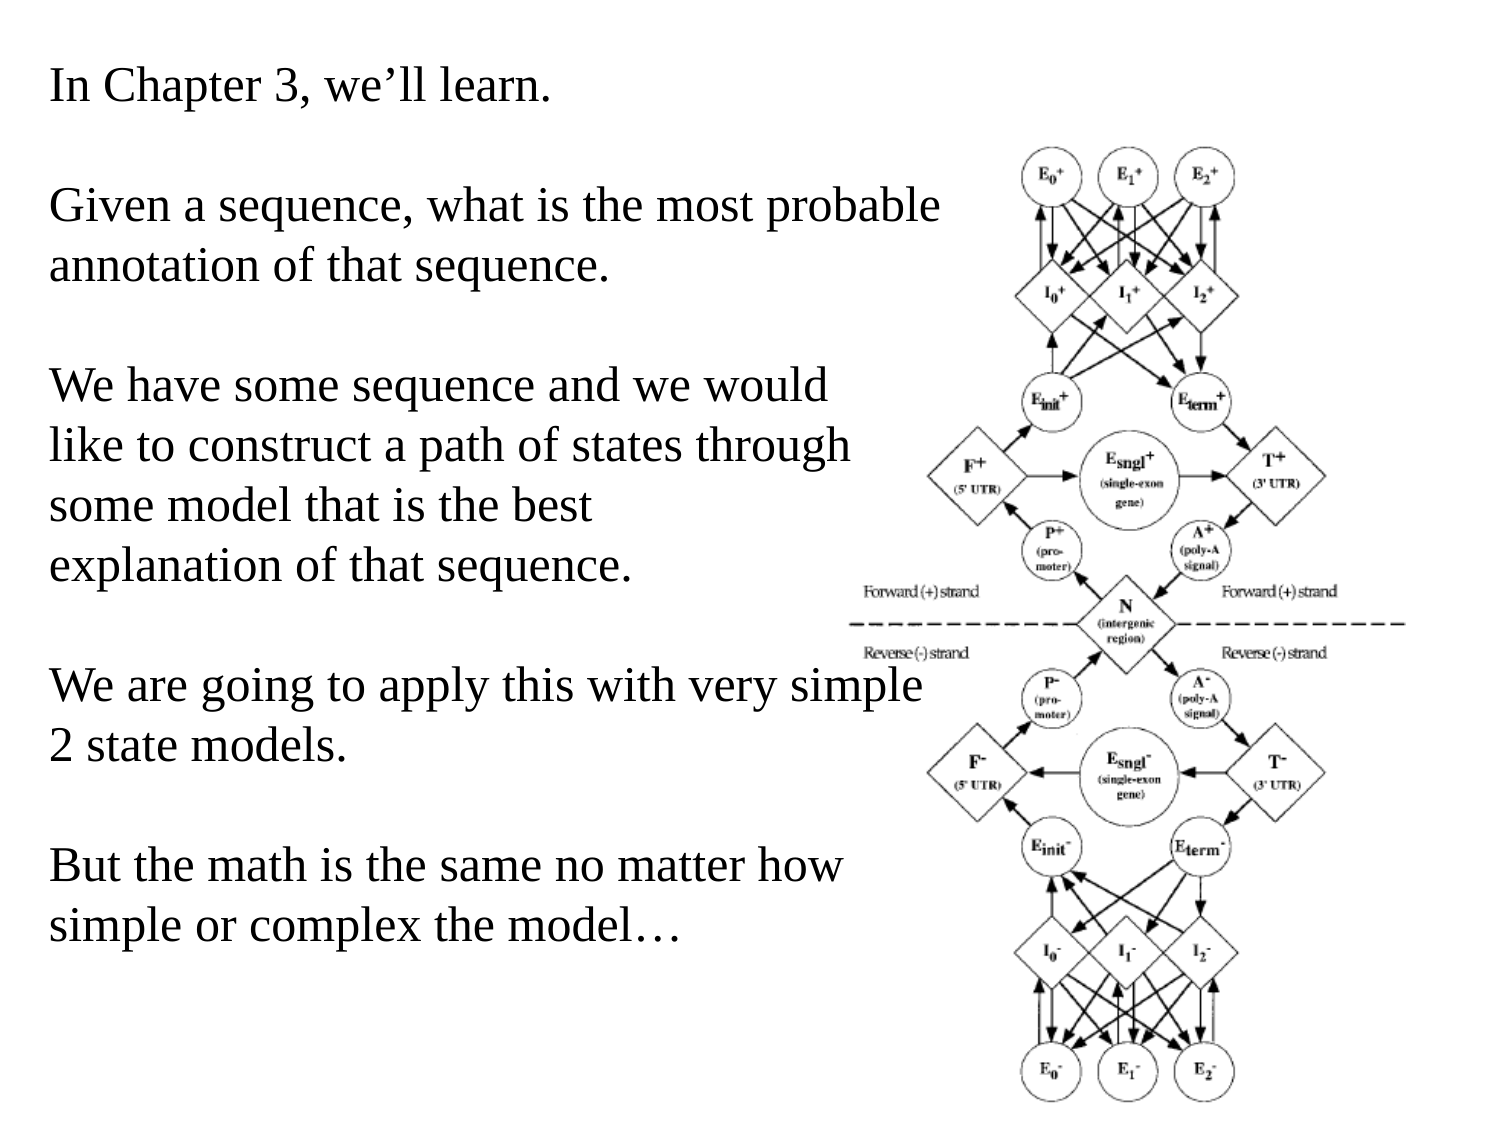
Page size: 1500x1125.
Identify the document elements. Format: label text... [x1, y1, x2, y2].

text_box In Chapter 3, we’ll learn. Given a sequence, what is the most probable annotation of that sequence. We have some sequence and we would like to construct a path of states through some model that is the best explanation of that sequence. We are going to apply this with very simple 2 state models. But the math is the same no matter how simple or complex the model… [34, 44, 957, 959]
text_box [836, 112, 1406, 1113]
